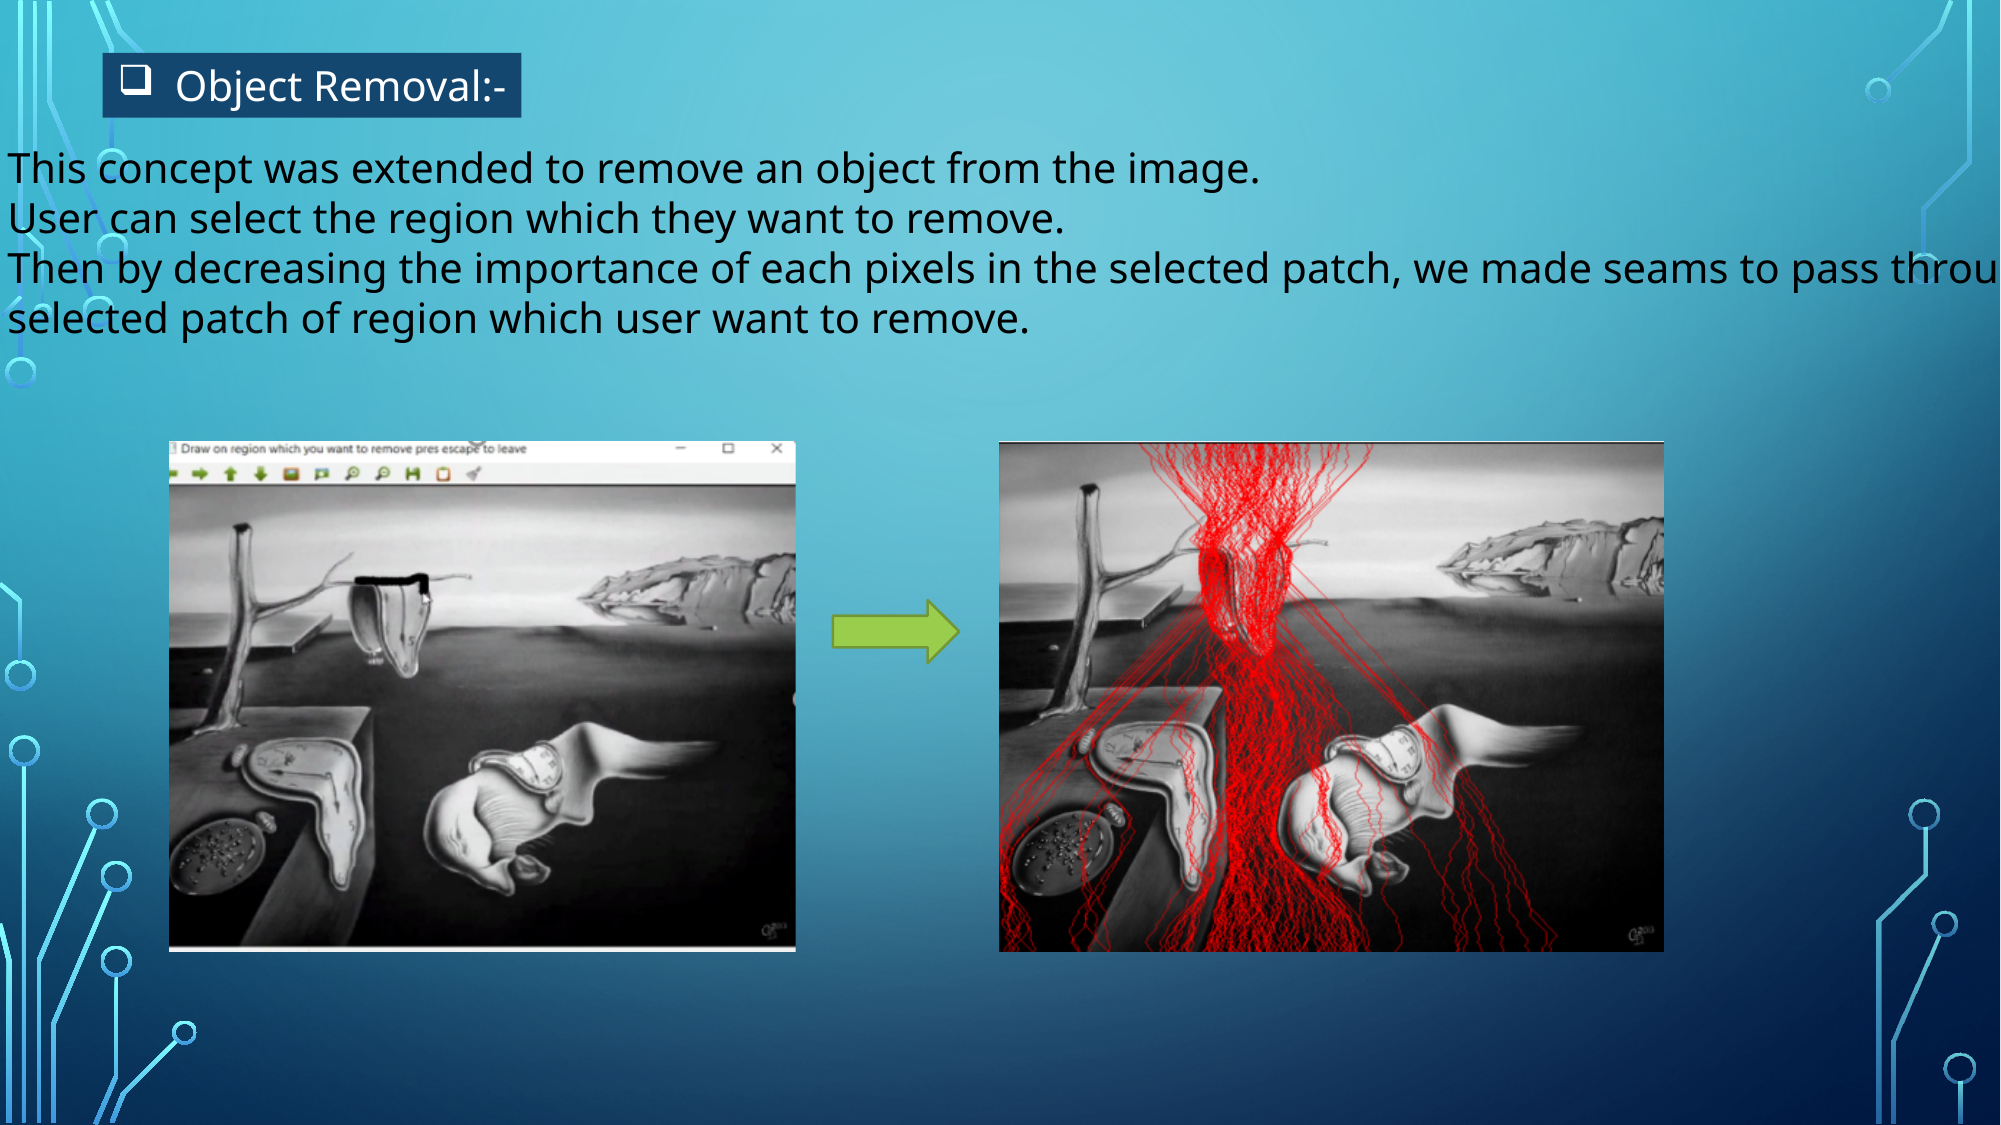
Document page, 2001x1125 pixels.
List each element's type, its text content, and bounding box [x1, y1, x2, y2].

picture [999, 440, 1665, 952]
picture [168, 440, 796, 952]
text_box This concept was extended to remove an object from the image. User can select the region which they want to remove. Then by decreasing the importance of each pixels in the selected patch, we made seams to pass through the selected patch of region which user want to remove. [0, 134, 2000, 349]
text_box [831, 598, 961, 665]
text_box Object Removal:- [102, 52, 522, 118]
